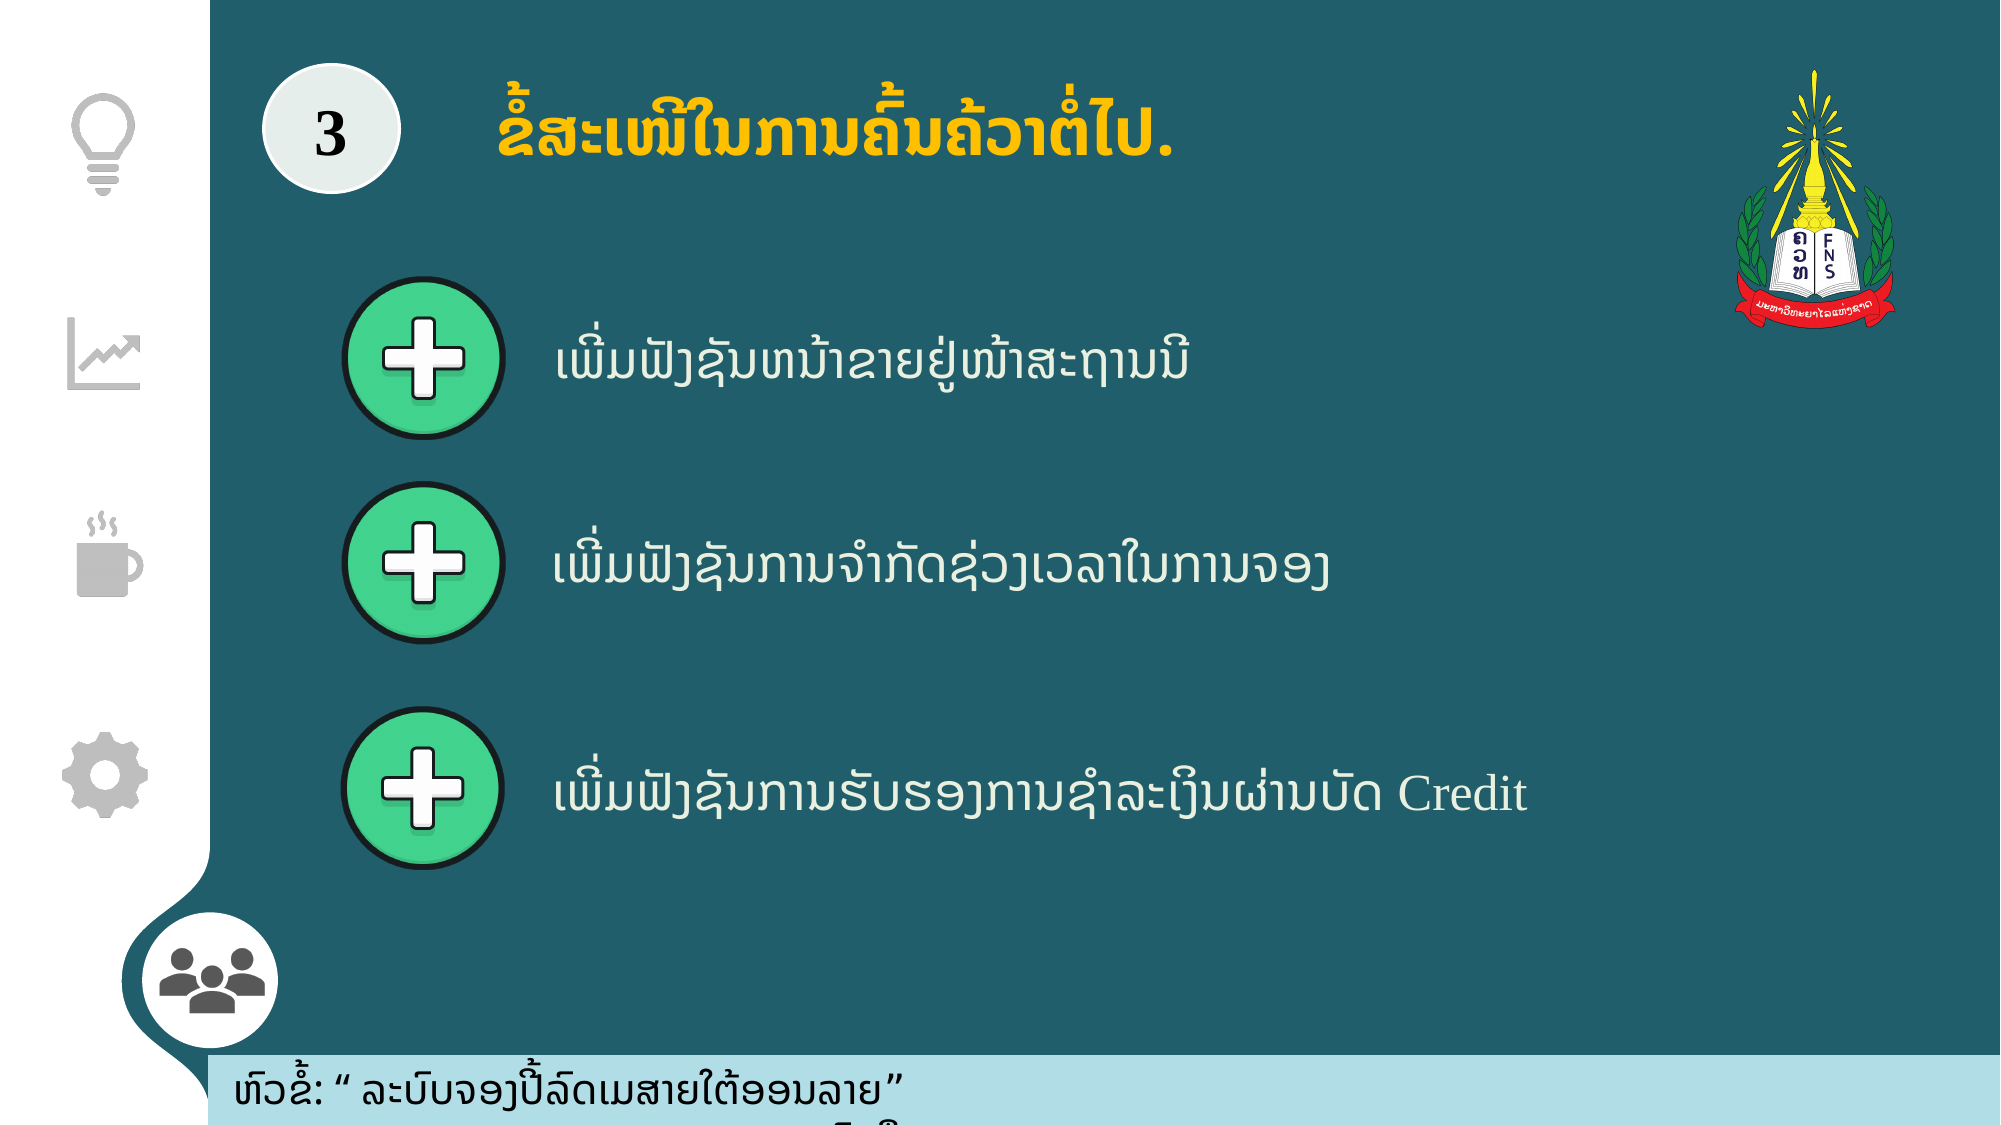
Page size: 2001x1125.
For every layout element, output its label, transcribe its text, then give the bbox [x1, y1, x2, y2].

text_box ເພີ່ມຟັງຊັນການຈຳກັດຊ່ວງເວລາໃນການຈອງ [536, 523, 1368, 601]
text_box ຫົວຂໍ້: “ ລະບົບຈອງປີ້ລົດເມສາຍໃຕ້ອອນລາຍ” ສົກສຶກສາ 2020-2021 [208, 1055, 2000, 1125]
text_box 3 [262, 62, 402, 195]
picture [1607, 51, 2000, 346]
picture [58, 502, 162, 605]
picture [45, 920, 165, 1040]
picture [45, 86, 162, 203]
picture [326, 463, 524, 662]
picture [325, 689, 523, 887]
text_box ເພີ່ມຟັງຊັນຫນ້າຂາຍຢູ່ໜ້າສະຖານນີ [539, 319, 1242, 397]
text_box ຂໍ້ສະເໜີໃນການຄົ້ນຄ້ວາຕໍ່ໄປ. [399, 81, 1273, 177]
text_box [0, 0, 211, 1125]
picture [45, 715, 165, 835]
text_box ເພີ່ມຟັງຊັນການຮັບຮອງການຊຳລະເງິນຜ່ານບັດ Credit [537, 751, 1558, 829]
picture [326, 259, 524, 457]
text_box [141, 912, 279, 1049]
picture [52, 303, 154, 405]
